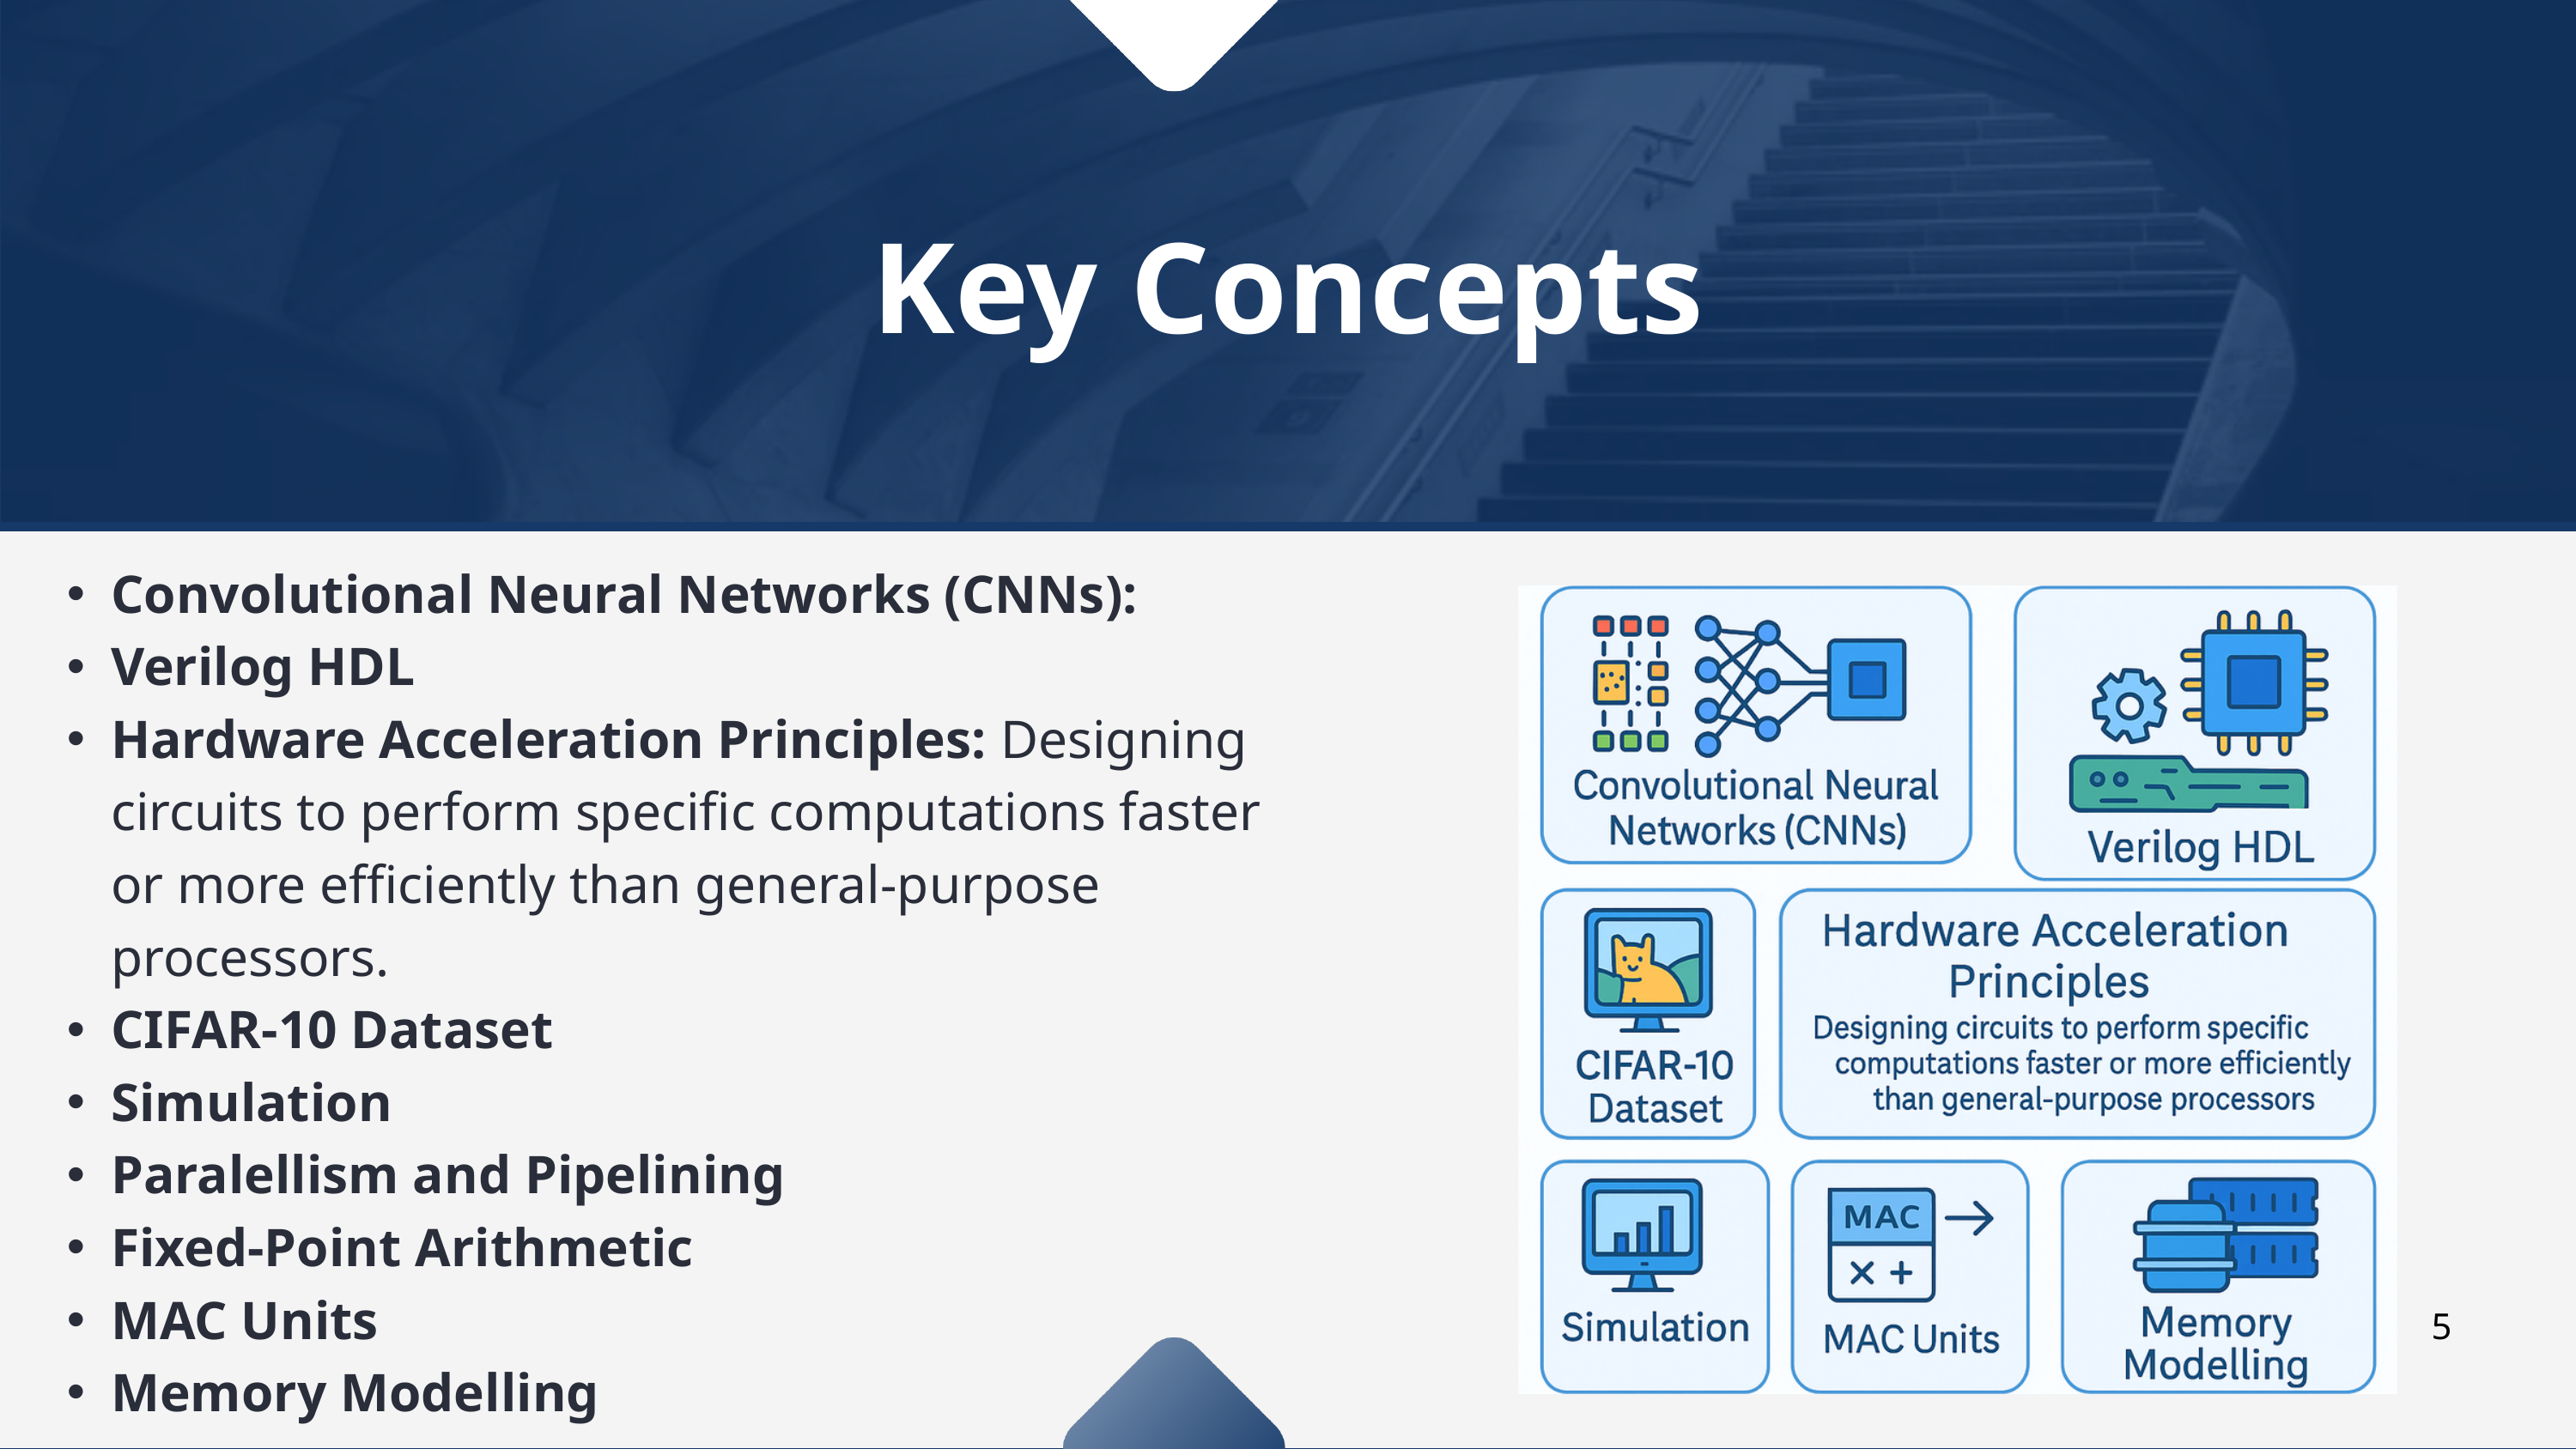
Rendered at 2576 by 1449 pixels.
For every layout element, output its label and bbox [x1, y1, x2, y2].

text_box [0, 530, 2576, 1449]
text_box [1, 0, 2576, 522]
